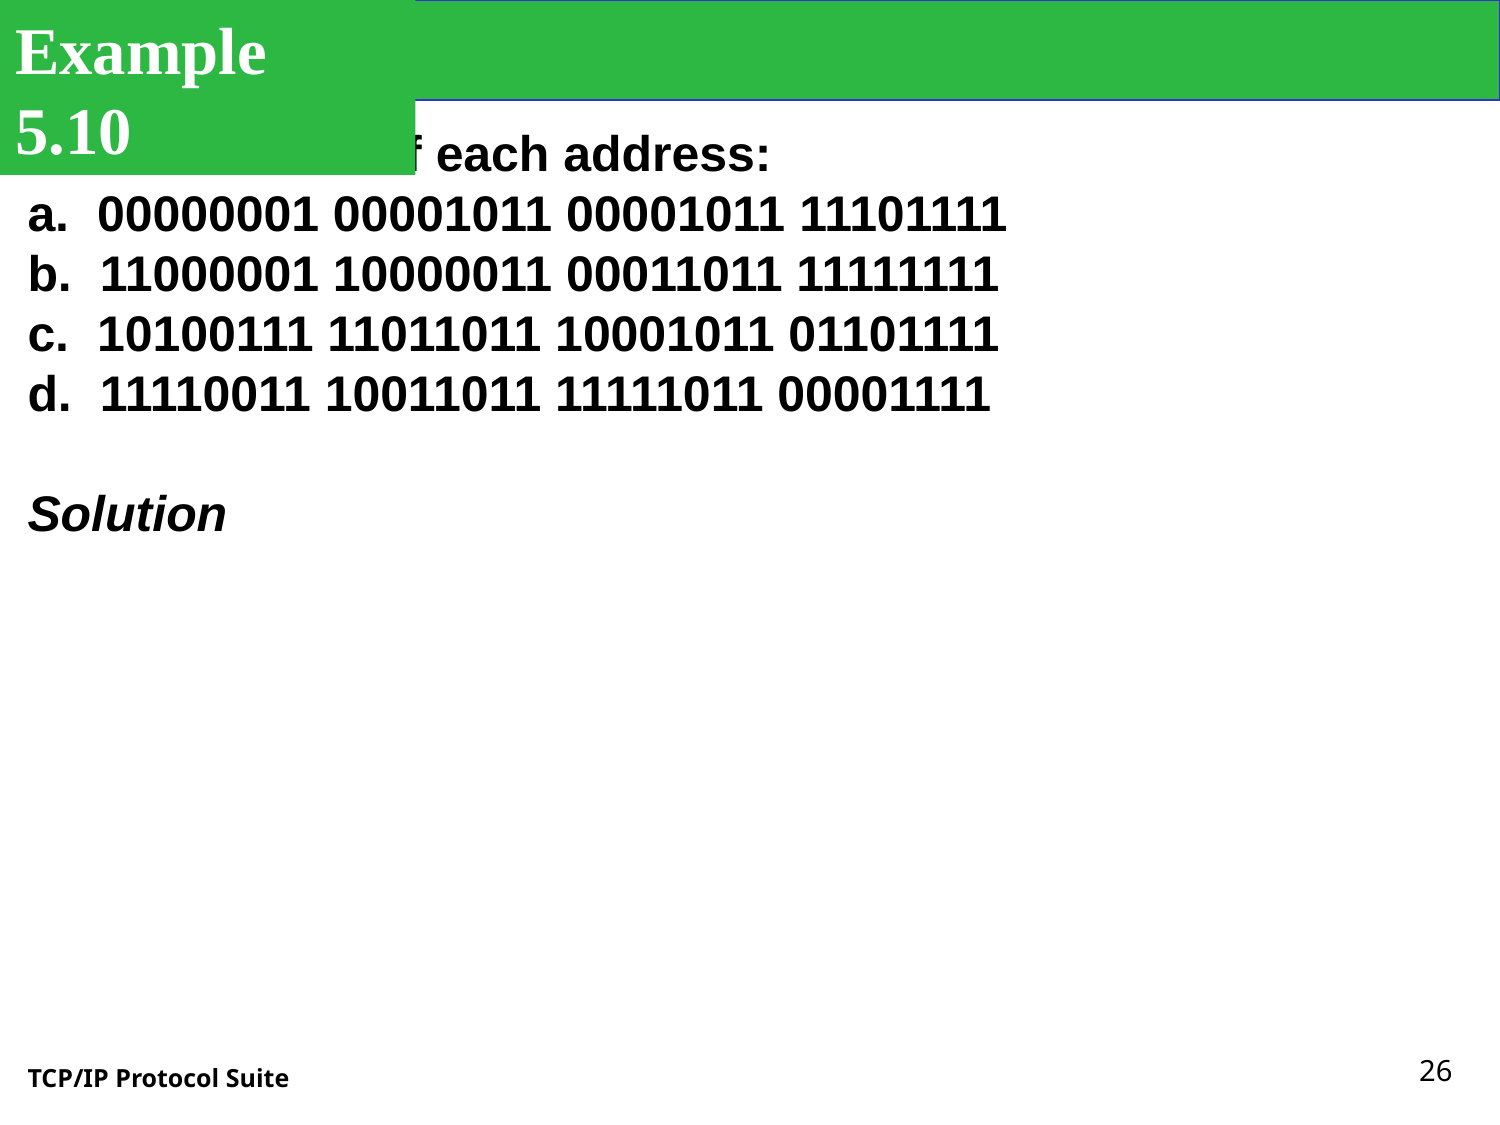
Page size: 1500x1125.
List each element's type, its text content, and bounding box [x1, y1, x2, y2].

text_box TCP/IP Protocol Suite [12, 1024, 488, 1100]
text_box Find the class of each address: a. 00000001 00001011 00001011 11101111 b. 11000001 10000011 00011011 11111111 c. 10100111 11011011 10001011 01101111 d. 11110011 10011011 11111011 00001111 Solution See the procedure in Figure 5.7. a. The first bit is 0. This is a class A address. b. The first 2 bits are 1; the third bit is 0. This is a class C address. c. The first bit is 1; the second bit is 0. This is a class B address. d. The first 4 bits are 1s. This is a class E address. [12, 114, 1463, 970]
text_box ‹#› [1155, 1024, 1468, 1100]
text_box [0, 0, 1500, 101]
